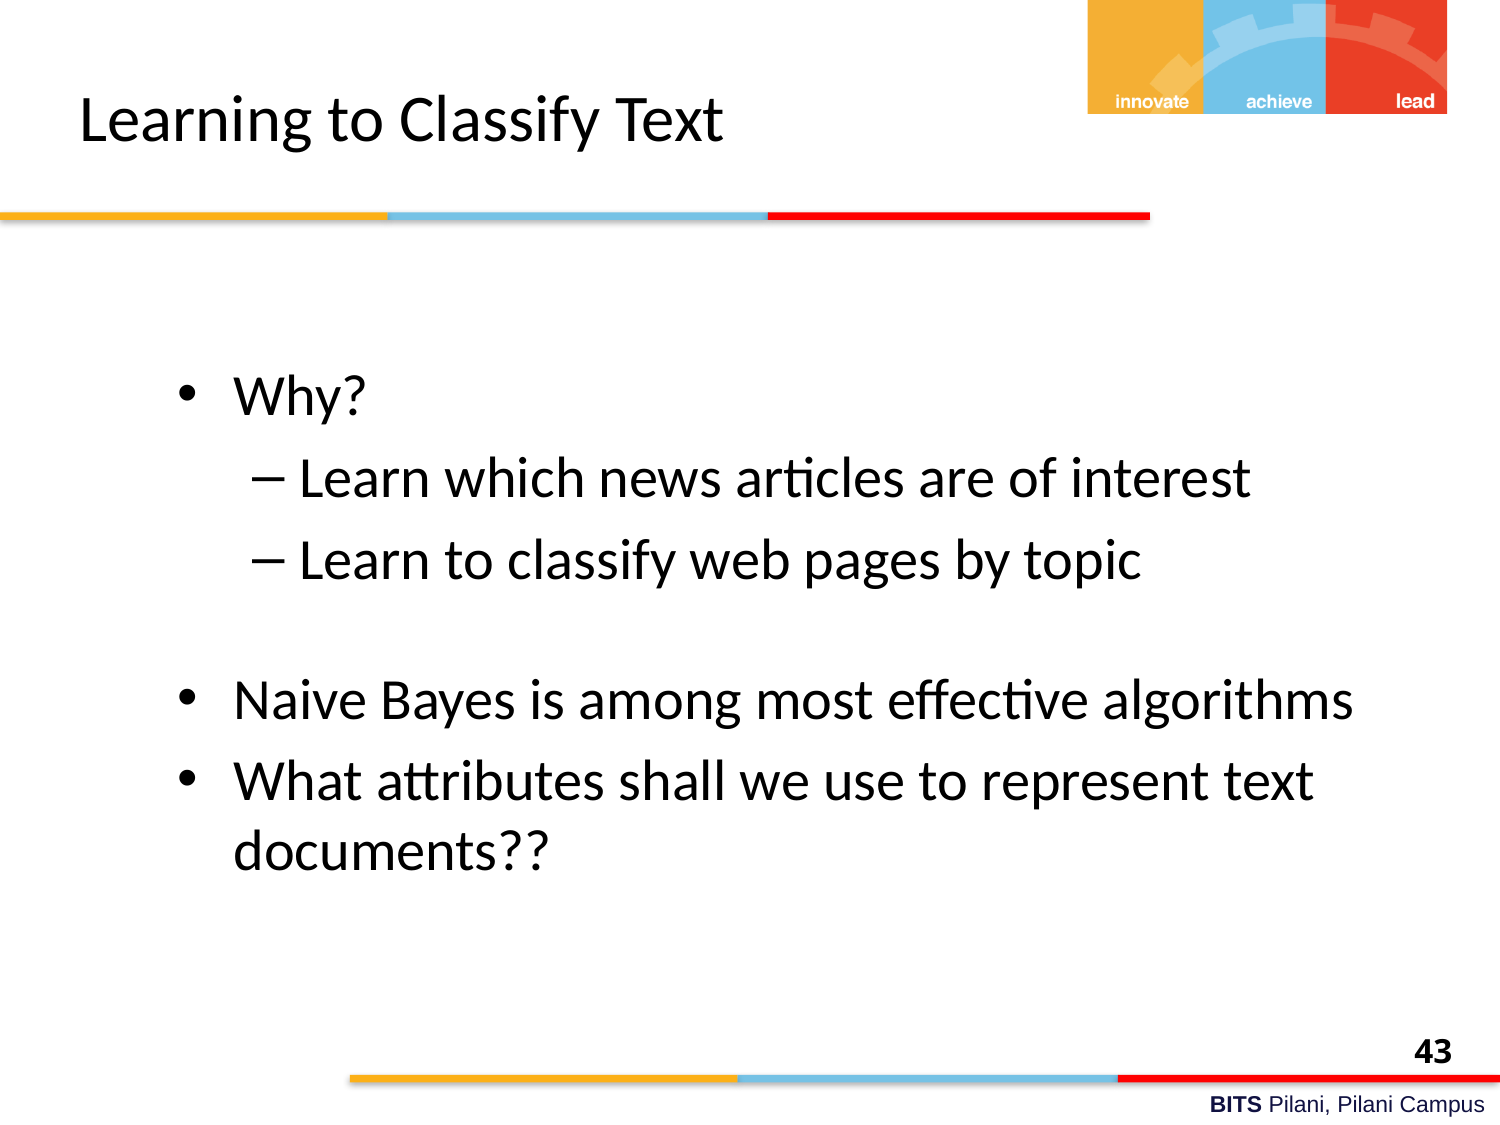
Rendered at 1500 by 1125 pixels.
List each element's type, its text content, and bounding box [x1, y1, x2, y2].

slide_number 43 [1399, 1023, 1500, 1072]
list Why? Learn which news articles are of interest Learn to classify web pages by topic Naive Bayes is among most effective algorithms What attributes shall we use to represent text documents?? [162, 350, 1450, 1025]
title Learning to Classify Text [64, 45, 1069, 185]
picture [1087, 0, 1448, 114]
